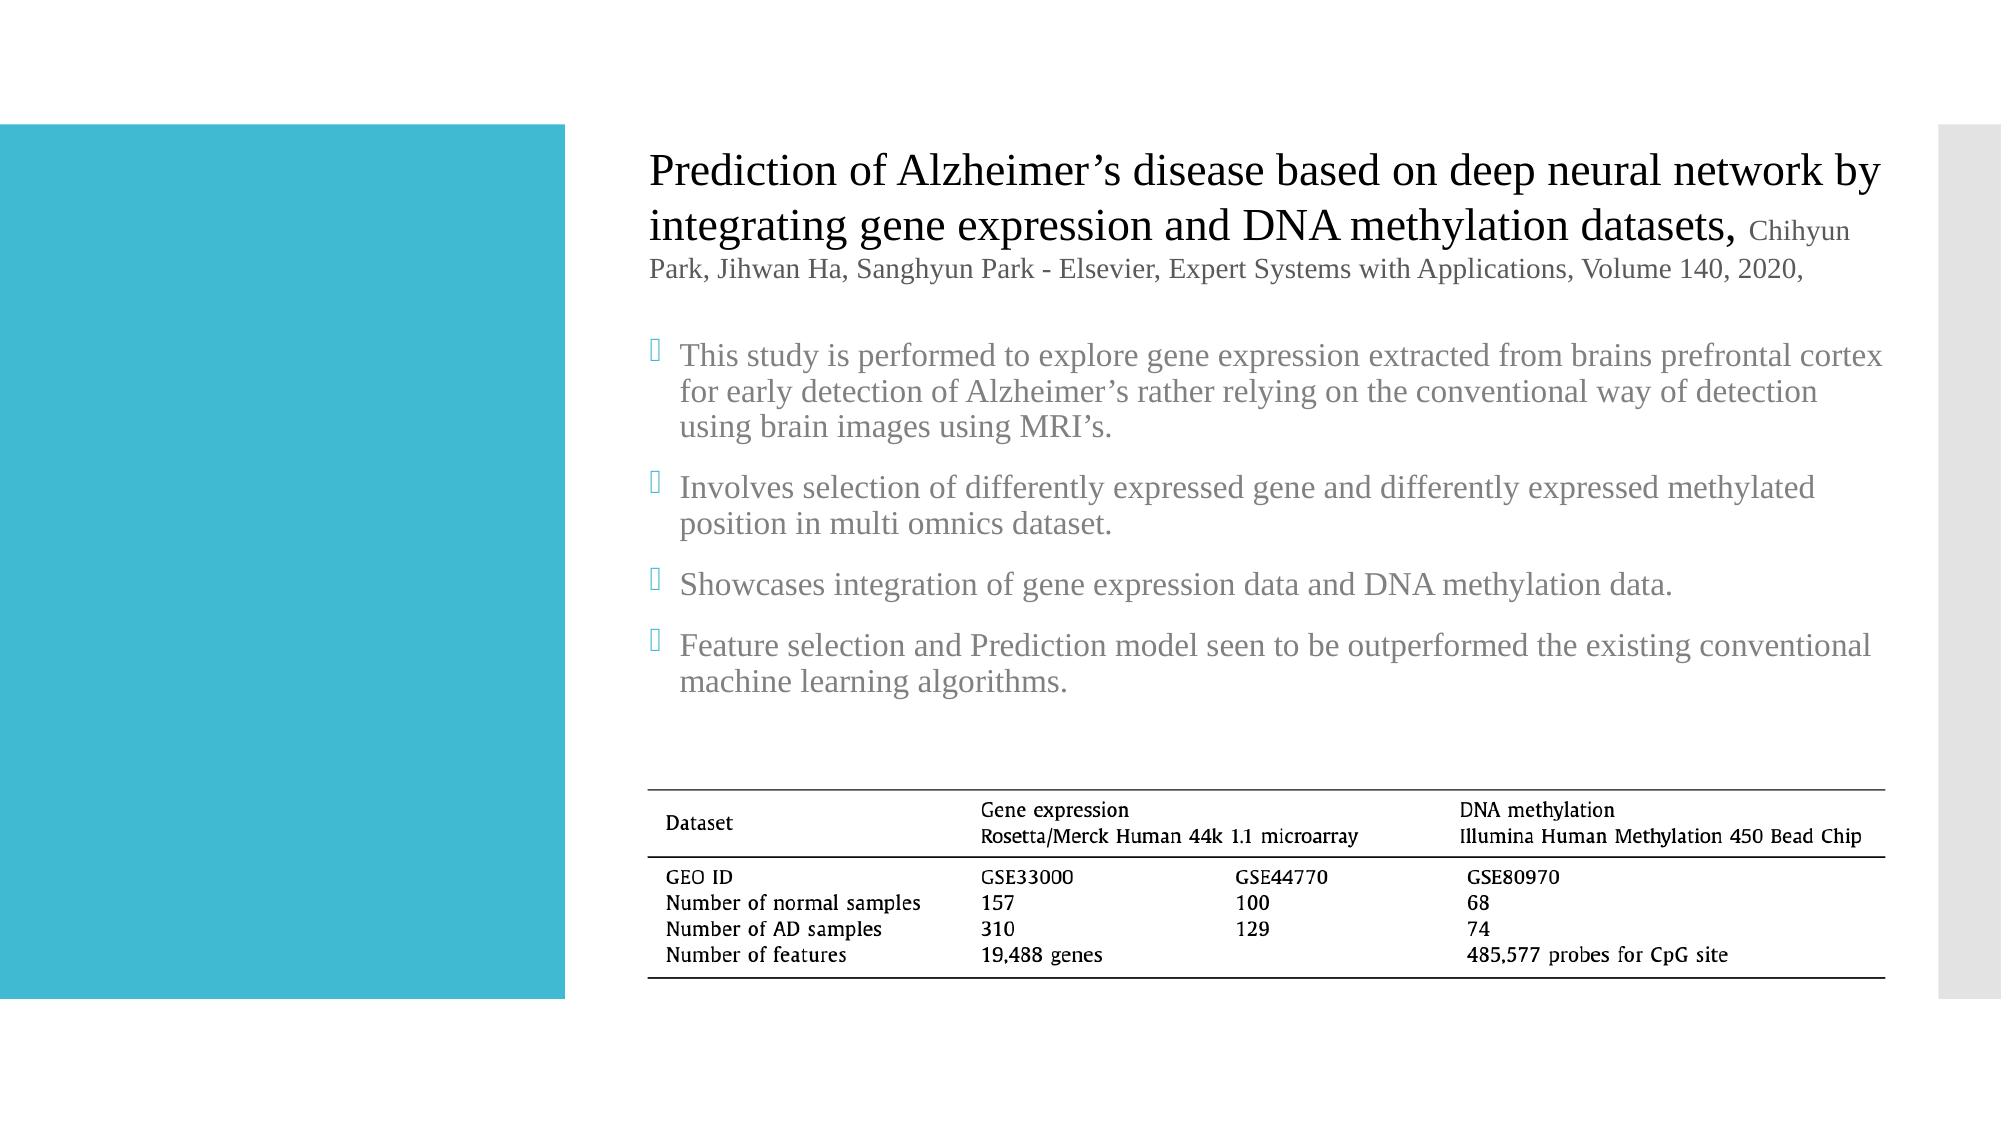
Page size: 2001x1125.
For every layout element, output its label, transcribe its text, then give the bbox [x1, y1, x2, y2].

list This study is performed to explore gene expression extracted from brains prefrontal cortex for early detection of Alzheimer’s rather relying on the conventional way of detection using brain images using MRI’s. Involves selection of differently expressed gene and differently expressed methylated position in multi omnics dataset. Showcases integration of gene expression data and DNA methylation data. Feature selection and Prediction model seen to be outperformed the existing conventional machine learning algorithms. [634, 329, 1910, 780]
picture [634, 780, 1910, 994]
text_box Prediction of Alzheimer’s disease based on deep neural network by integrating gene expression and DNA methylation datasets, Chihyun Park, Jihwan Ha, Sanghyun Park - Elsevier, Expert Systems with Applications, Volume 140, 2020, [634, 131, 1910, 292]
